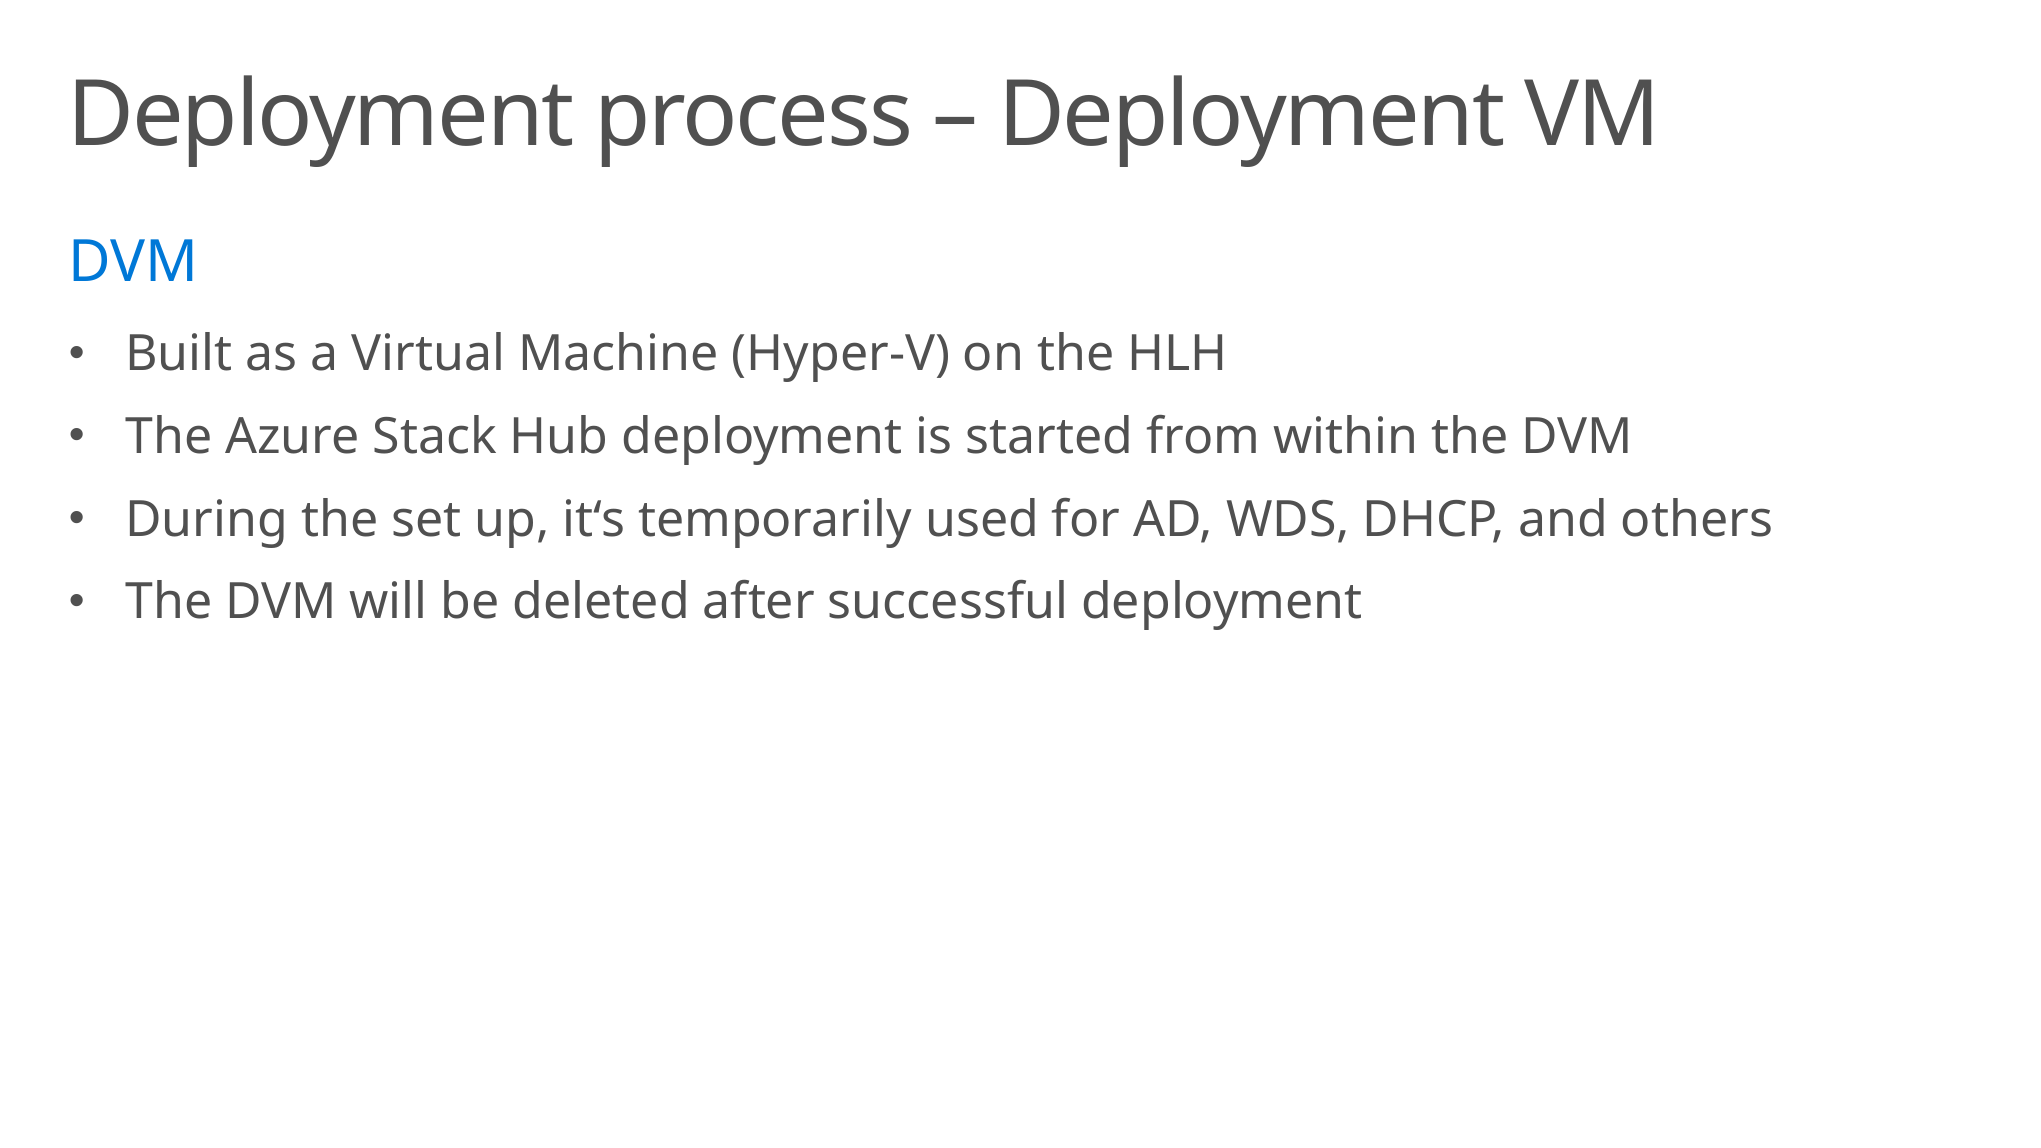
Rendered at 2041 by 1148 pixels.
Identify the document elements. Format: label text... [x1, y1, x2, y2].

text_box Deployment process – Deployment VM [52, 51, 2003, 202]
list DVM Built as a Virtual Machine (Hyper-V) on the HLH The Azure Stack Hub deployment is started from within the DVM During the set up, it‘s temporarily used for AD, WDS, DHCP, and others The DVM will be deleted after successful deployment [45, 207, 1995, 743]
